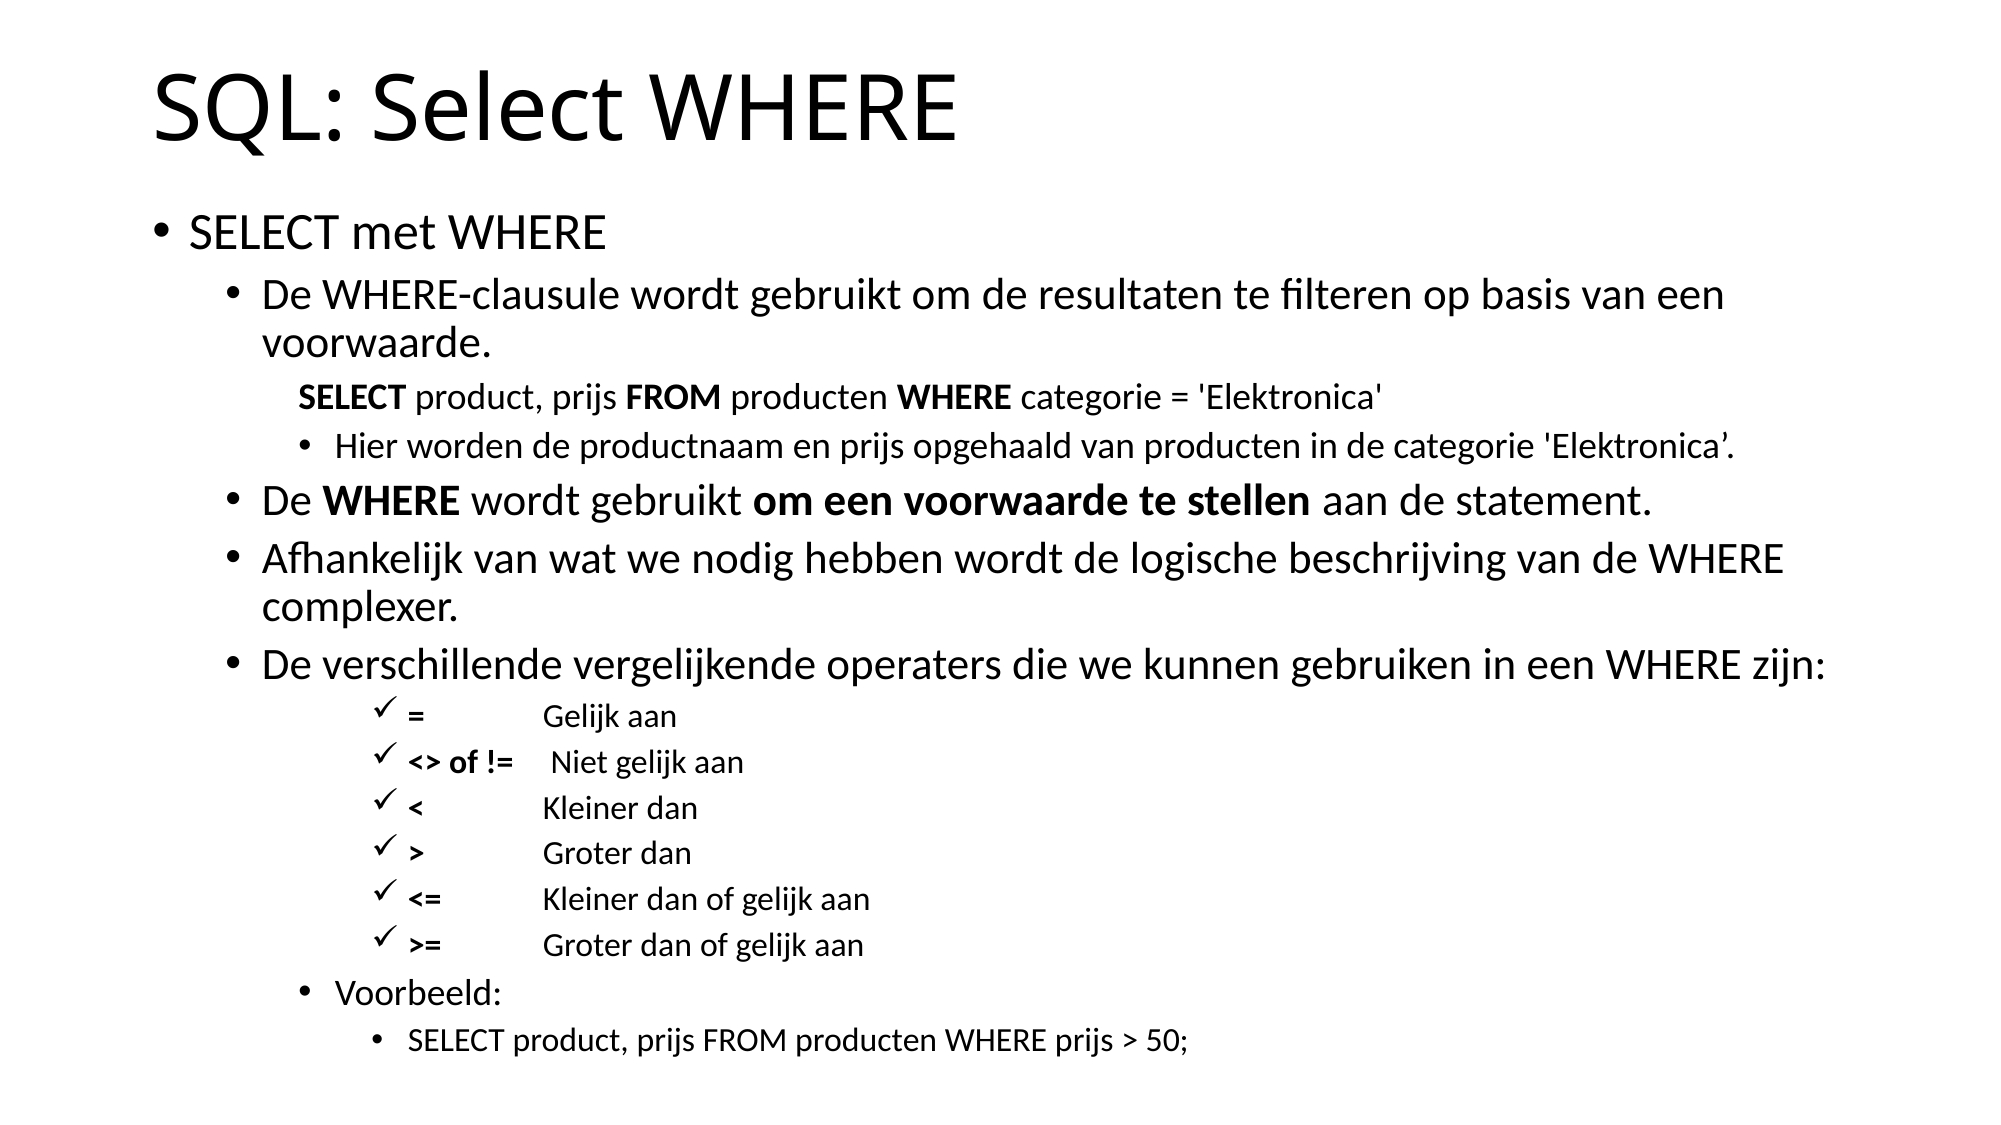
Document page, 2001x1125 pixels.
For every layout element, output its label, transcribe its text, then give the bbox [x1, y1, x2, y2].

title SQL: Select WHERE [137, 45, 1863, 176]
list SELECT met WHERE De WHERE-clausule wordt gebruikt om de resultaten te filteren op basis van een voorwaarde. SELECT product, prijs FROM producten WHERE categorie = 'Elektronica' Hier worden de productnaam en prijs opgehaald van producten in de categorie 'Elektronica’. De WHERE wordt gebruikt om een voorwaarde te stellen aan de statement. Afhankelijk van wat we nodig hebben wordt de logische beschrijving van de WHERE complexer. De verschillende vergelijkende operaters die we kunnen gebruiken in een WHERE zijn: = Gelijk aan <> of != Niet gelijk aan < Kleiner dan > Groter dan <= Kleiner dan of gelijk aan >= Groter dan of gelijk aan Voorbeeld: SELECT product, prijs FROM producten WHERE prijs > 50; [137, 197, 1921, 1069]
